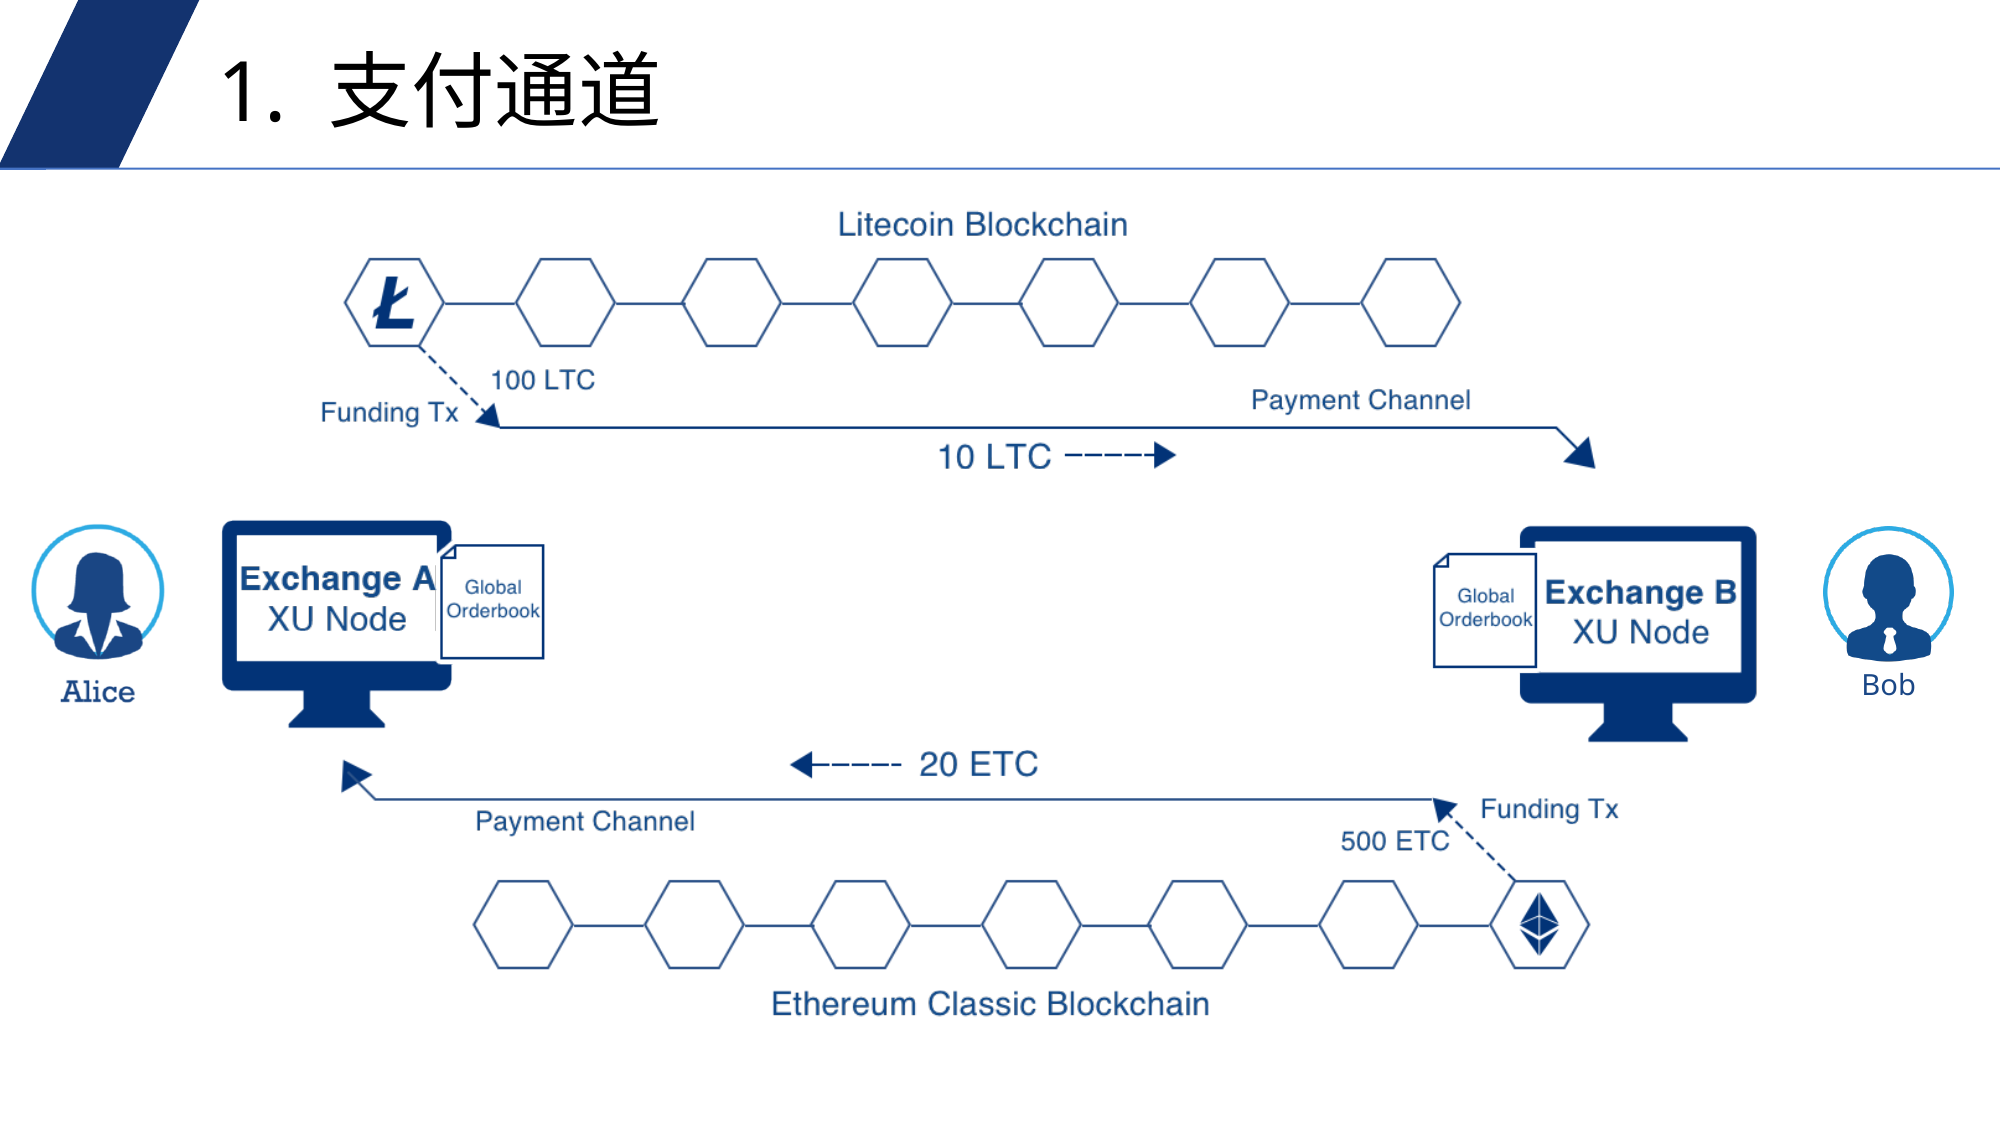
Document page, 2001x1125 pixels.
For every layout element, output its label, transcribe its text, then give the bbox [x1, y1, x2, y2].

picture [23, 522, 173, 710]
text_box [0, 0, 201, 167]
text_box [1771, 525, 2000, 714]
picture [205, 203, 1772, 1036]
text_box 1. 支付通道 [202, 31, 677, 146]
